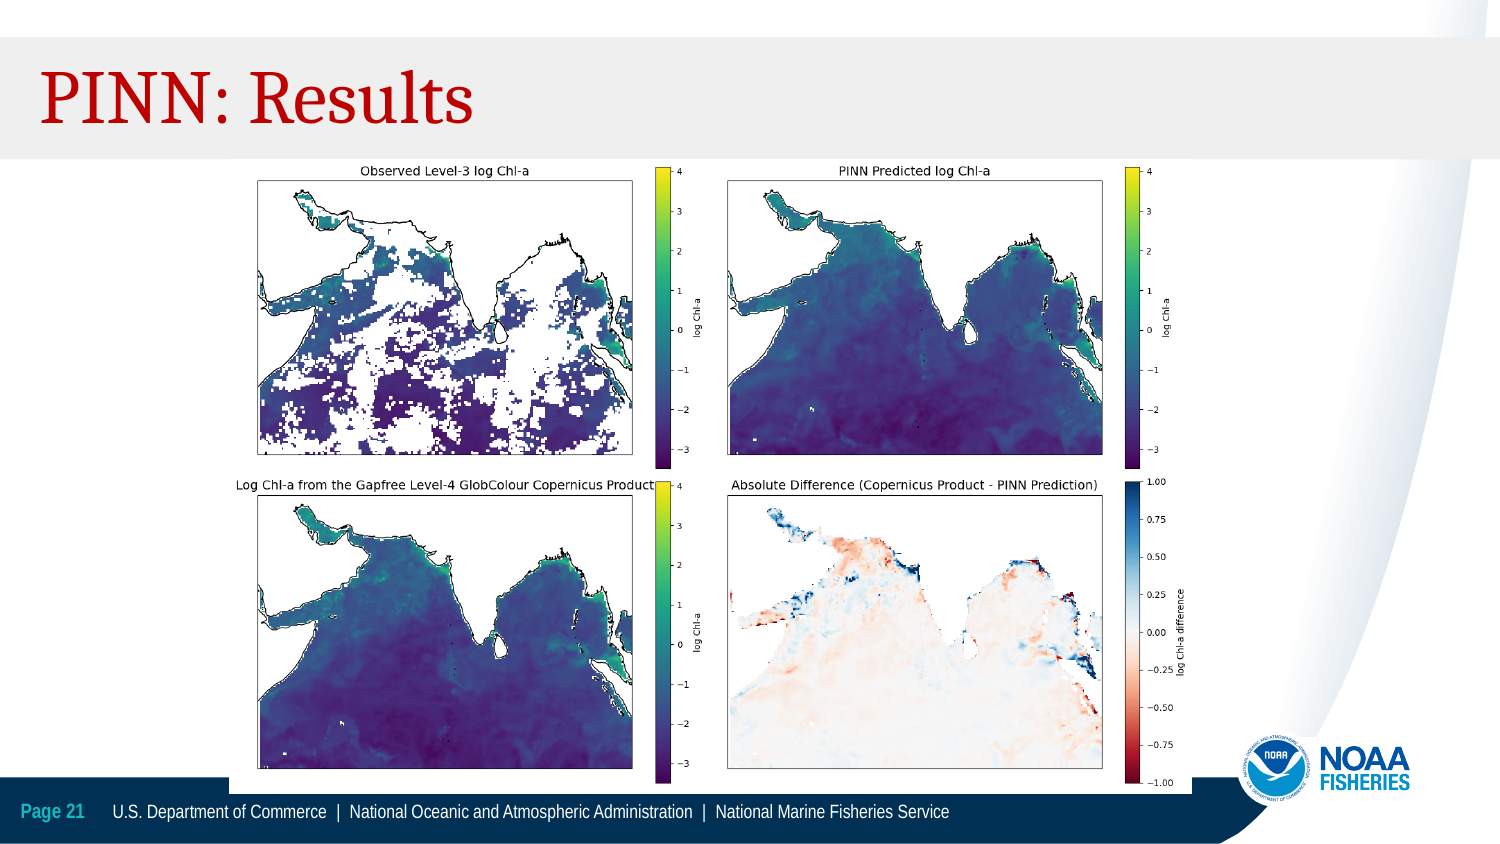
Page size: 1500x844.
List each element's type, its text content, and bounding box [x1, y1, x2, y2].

picture [229, 159, 1192, 794]
title PINN: Results [24, 37, 1475, 160]
picture [1237, 729, 1410, 807]
picture [1393, 777, 1401, 787]
